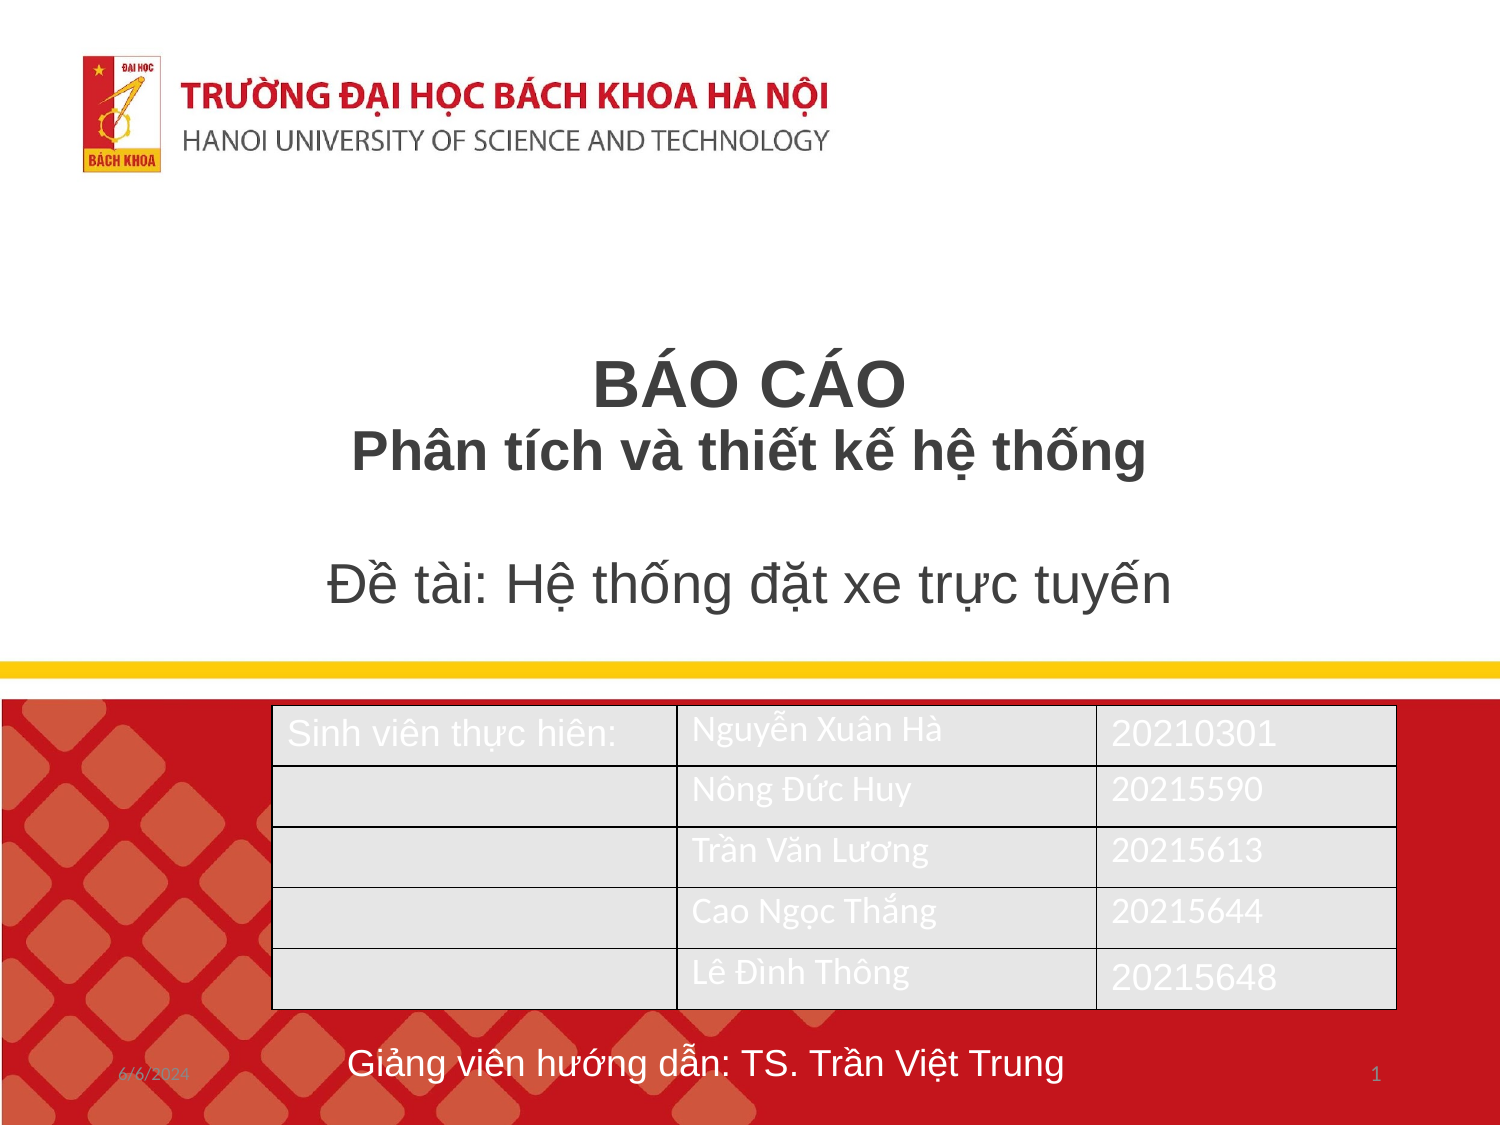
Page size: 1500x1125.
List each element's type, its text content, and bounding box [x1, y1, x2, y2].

table_cell Cao Ngọc Thắng [678, 888, 1096, 948]
table_cell 20215648 [1097, 949, 1396, 1009]
table_cell [273, 767, 676, 826]
text_box Giảng viên hướng dẫn: TS. Trần Việt Trung [331, 1031, 1273, 1092]
table_cell Trần Văn Lương [678, 828, 1096, 887]
table_cell 20215644 [1097, 888, 1396, 948]
table_cell [273, 888, 676, 948]
table_cell Nông Đức Huy [678, 767, 1096, 826]
table_cell Lê Đình Thông [678, 949, 1096, 1009]
table_cell 20215590 [1097, 767, 1396, 826]
table_cell [273, 828, 676, 887]
table_header Sinh viên thực hiên: [273, 706, 676, 765]
title BÁO CÁO Phân tích và thiết kế hệ thống Đề tài: Hệ thống đặt xe trực tuyến [187, 101, 1313, 623]
table_cell 20215613 [1097, 828, 1396, 887]
table_header 20210301 [1097, 706, 1396, 765]
picture [0, 0, 1500, 1125]
table_cell [273, 949, 676, 1009]
slide_number ‹#› [1059, 1042, 1397, 1103]
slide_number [103, 1042, 441, 1103]
table_header Nguyễn Xuân Hà [678, 706, 1096, 765]
